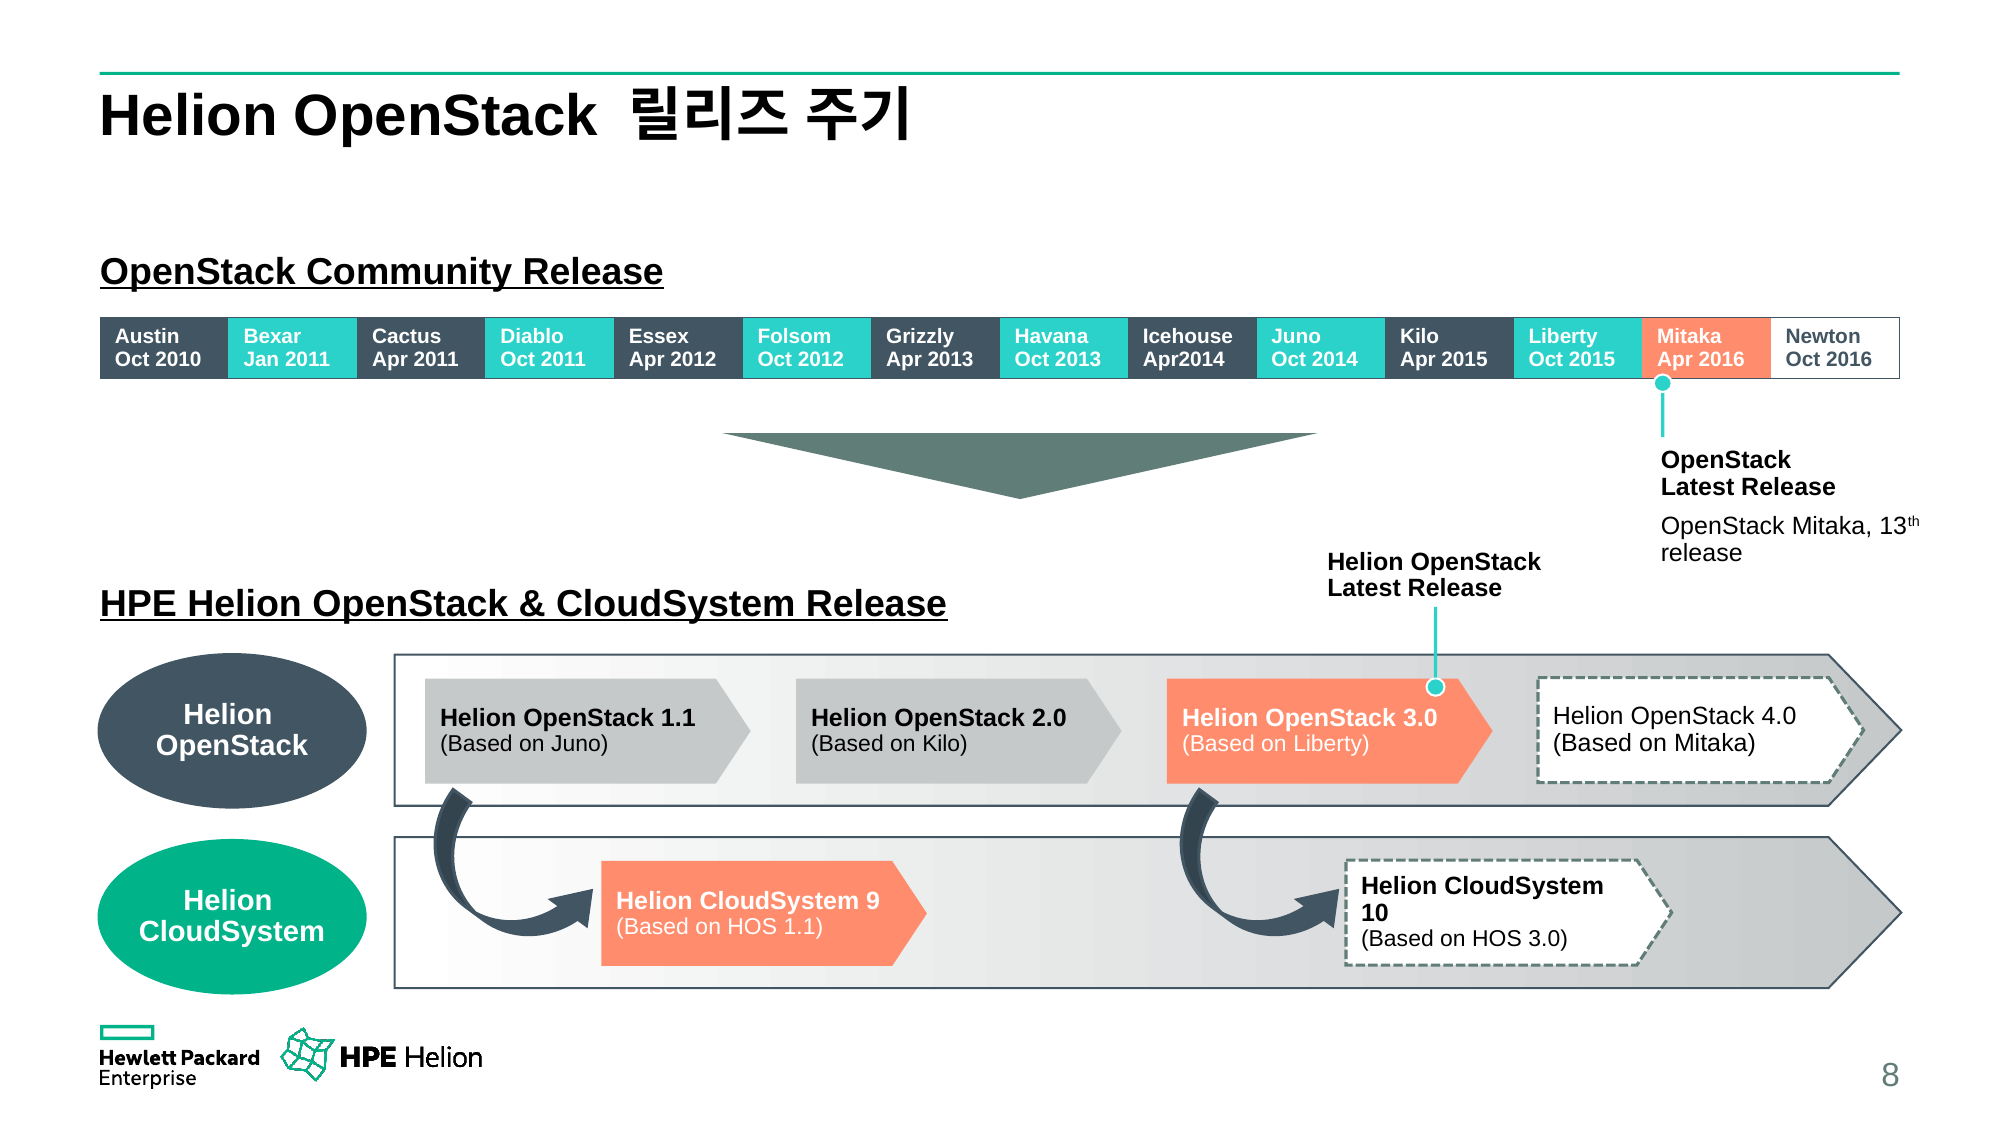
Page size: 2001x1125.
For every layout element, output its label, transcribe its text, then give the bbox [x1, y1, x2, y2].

table_header Essex Apr 2012 [614, 318, 743, 378]
text_box Helion OpenStack 1.1 (Based on Juno) [423, 677, 752, 785]
text_box Helion CloudSystem 10 (Based on HOS 3.0) [1345, 859, 1673, 967]
title Helion OpenStack 릴리즈 주기 [99, 85, 1900, 225]
text_box [1180, 788, 1339, 936]
text_box HPE Helion OpenStack Control Plane [437, 792, 468, 904]
text_box Helion OpenStack 2.0 (Based on Kilo) [794, 677, 1123, 785]
text_box [394, 654, 1902, 806]
text_box Helion OpenStack 3.0 (Based on Liberty) [1165, 677, 1494, 785]
table_header Juno Oct 2014 [1257, 318, 1385, 378]
text_box Helion OpenStack [98, 653, 367, 809]
table_header Grizzly Apr 2013 [871, 318, 1000, 378]
table_header Austin Oct 2010 [101, 318, 228, 378]
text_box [1183, 792, 1214, 904]
text_box Helion OpenStack Latest Release [1327, 548, 1562, 603]
text_box Helion OpenStack 4.0 (Based on Mitaka) [1536, 676, 1865, 784]
table_header Liberty Oct 2015 [1514, 318, 1642, 378]
table_header Kilo Apr 2015 [1385, 318, 1514, 378]
table_header Havana Oct 2013 [1000, 318, 1128, 378]
text_box [1426, 678, 1445, 696]
picture [279, 1026, 482, 1082]
text_box Helion CloudSystem 9 (Based on HOS 1.1) [600, 859, 929, 967]
text_box [722, 432, 1318, 501]
table_header Mitaka Apr 2016 [1642, 318, 1771, 378]
text_box HPE Helion OpenStack & CloudSystem Release [99, 584, 949, 649]
table_header Newton Oct 2016 [1771, 318, 1899, 378]
table_header Icehouse Apr2014 [1128, 318, 1257, 378]
text_box [434, 788, 593, 936]
table_header Cactus Apr 2011 [357, 318, 485, 378]
slide_number 8 [1812, 1054, 1900, 1093]
text_box [394, 837, 1902, 989]
text_box OpenStack Latest Release OpenStack Mitaka, 13th release [1660, 446, 1953, 546]
text_box [1653, 374, 1672, 393]
table_header Bexar Jan 2011 [228, 318, 357, 378]
text_box Helion CloudSystem [98, 839, 367, 994]
table_header Folsom Oct 2012 [743, 318, 871, 378]
text_box OpenStack Community Release [99, 252, 757, 297]
table_header Diablo Oct 2011 [485, 318, 614, 378]
